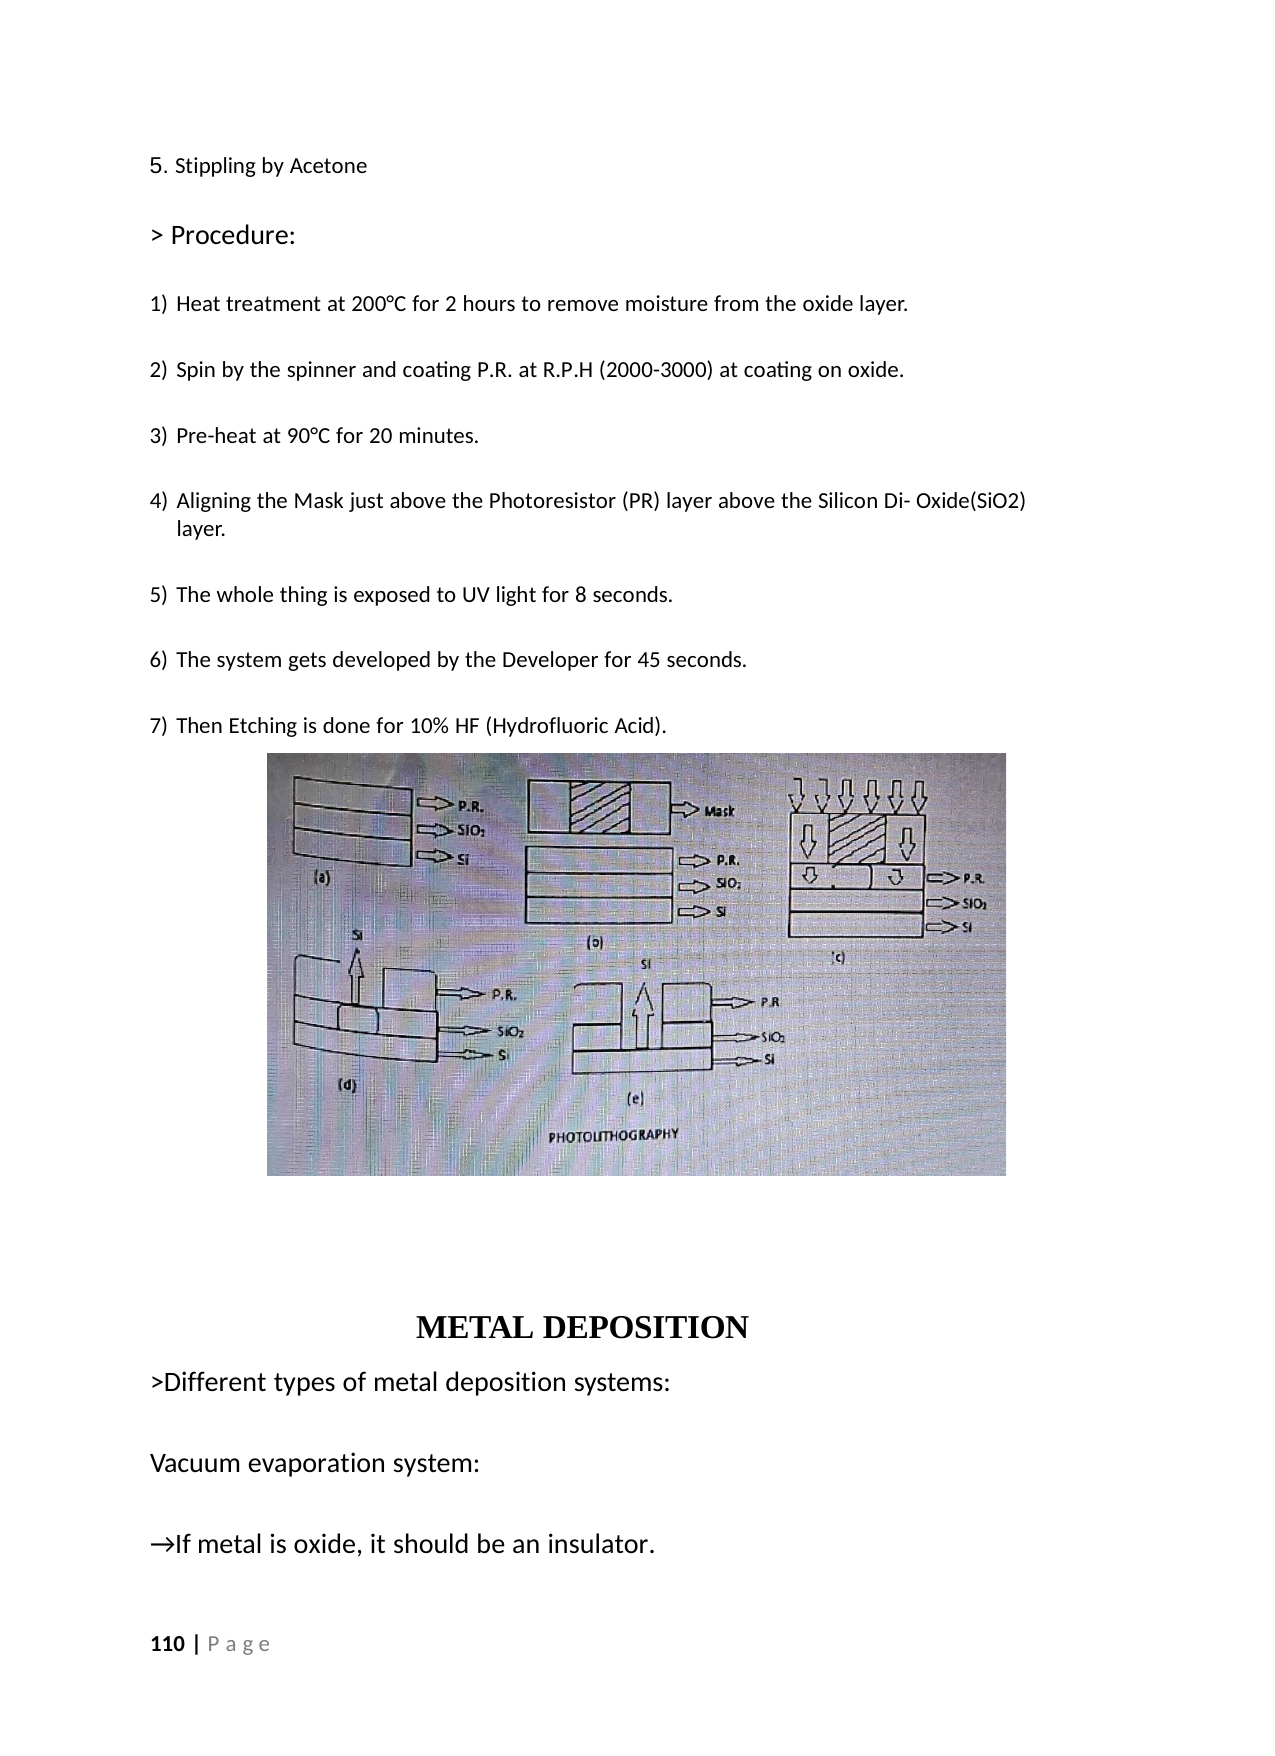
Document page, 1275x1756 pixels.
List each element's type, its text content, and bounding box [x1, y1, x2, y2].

text_box [267, 753, 1007, 1176]
slide_number 110 | P a g e [145, 1628, 453, 1657]
text_box 5. Stippling by Acetone > Procedure: Heat treatment at 200°C for 2 hours to remove moisture from the oxide layer. Spin by the spinner and coating P.R. at R.P.H (2000-3000) at coating on oxide. Pre-heat at 90°C for 20 minutes. Aligning the Mask just above the Photoresistor (PR) layer above the Silicon Di- Oxide(SiO2) layer. The whole thing is exposed to UV light for 8 seconds. The system gets developed by the Developer for 45 seconds. Then Etching is done for 10% HF (Hydrofluoric Acid). [147, 151, 1070, 739]
text_box METAL DEPOSITION >Different types of metal deposition systems: Vacuum evaporation system: →If metal is oxide, it should be an insulator. [147, 1305, 756, 1560]
